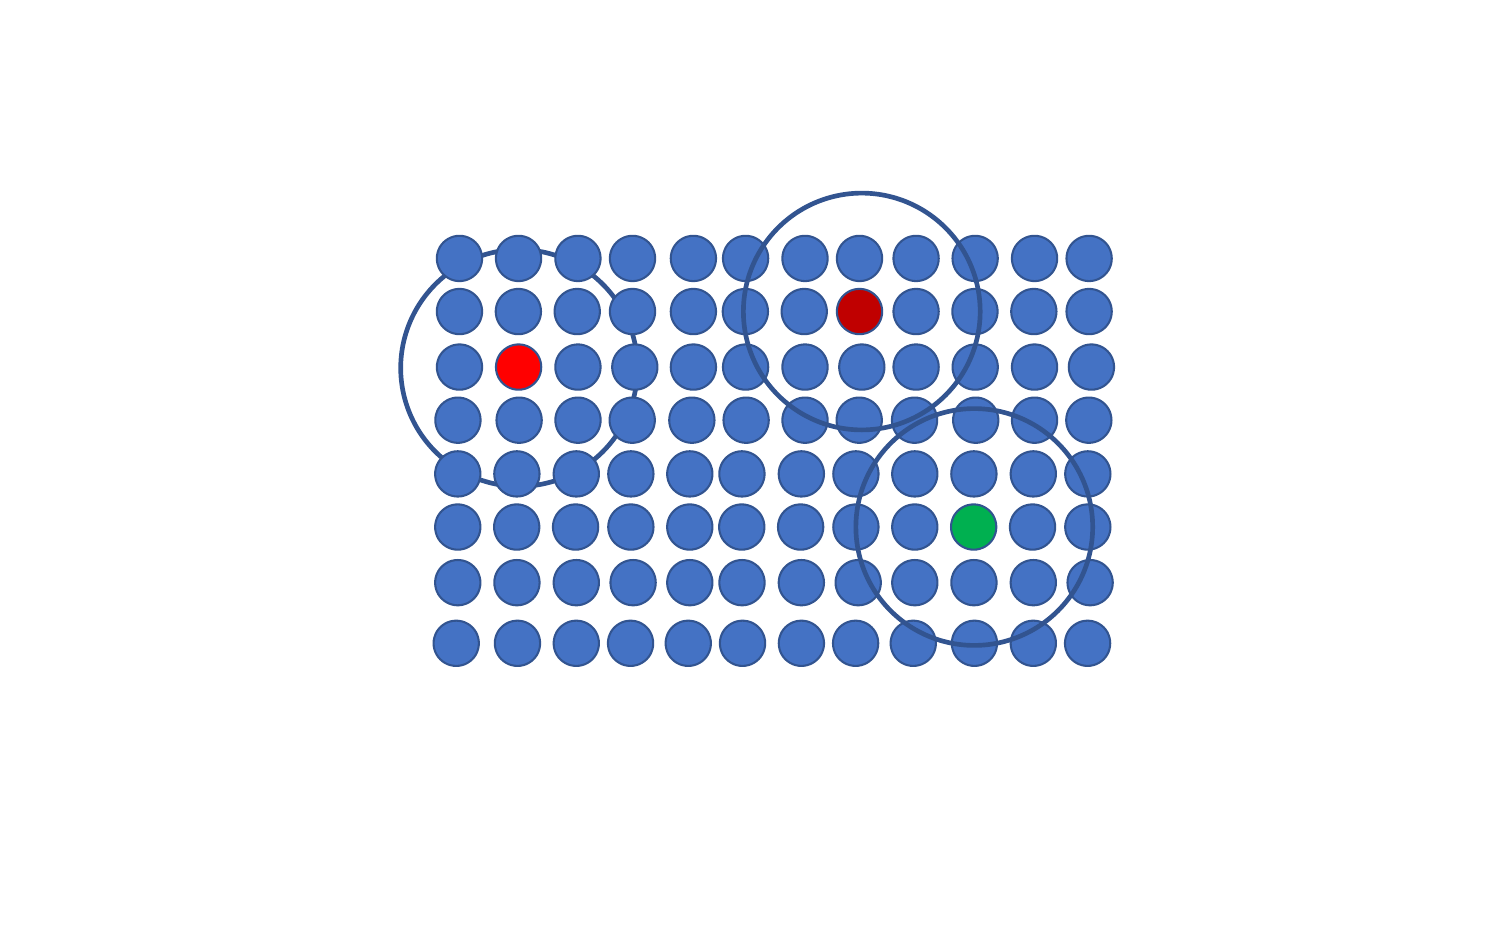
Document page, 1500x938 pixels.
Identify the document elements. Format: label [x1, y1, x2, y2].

text_box [433, 235, 1114, 666]
text_box [399, 285, 433, 451]
text_box [770, 192, 954, 235]
